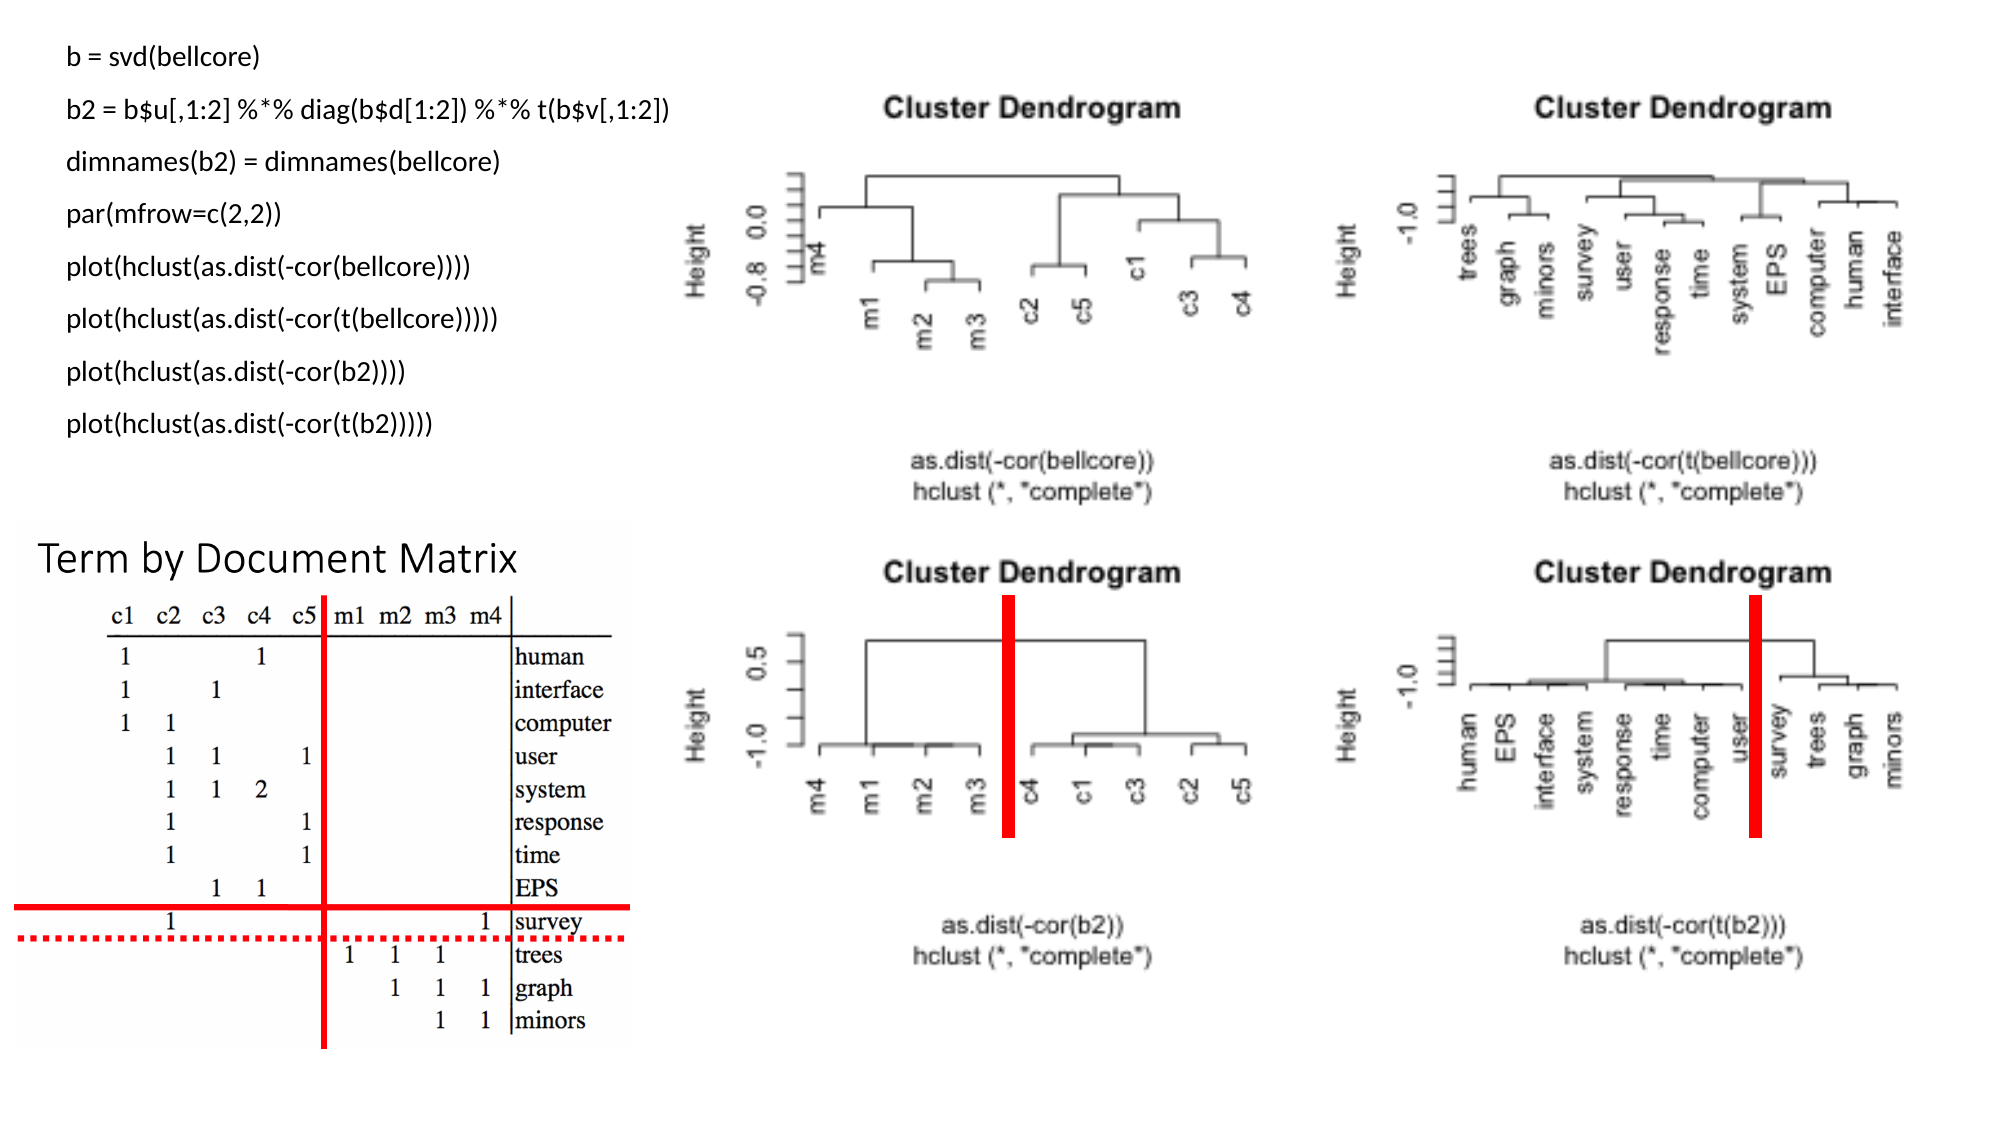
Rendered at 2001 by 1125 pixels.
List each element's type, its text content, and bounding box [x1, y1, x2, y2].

text_box b = svd(bellcore) b2 = b$u[,1:2] %*% diag(b$d[1:2]) %*% t(b$v[,1:2]) dimnames(b2) = dimnames(bellcore) par(mfrow=c(2,2)) plot(hclust(as.dist(-cor(bellcore)))) plot(hclust(as.dist(-cor(t(bellcore))))) plot(hclust(as.dist(-cor(b2)))) plot(hclust(as.dist(-cor(t(b2))))) [51, 34, 700, 748]
picture [14, 521, 630, 1049]
picture [677, 44, 1979, 973]
